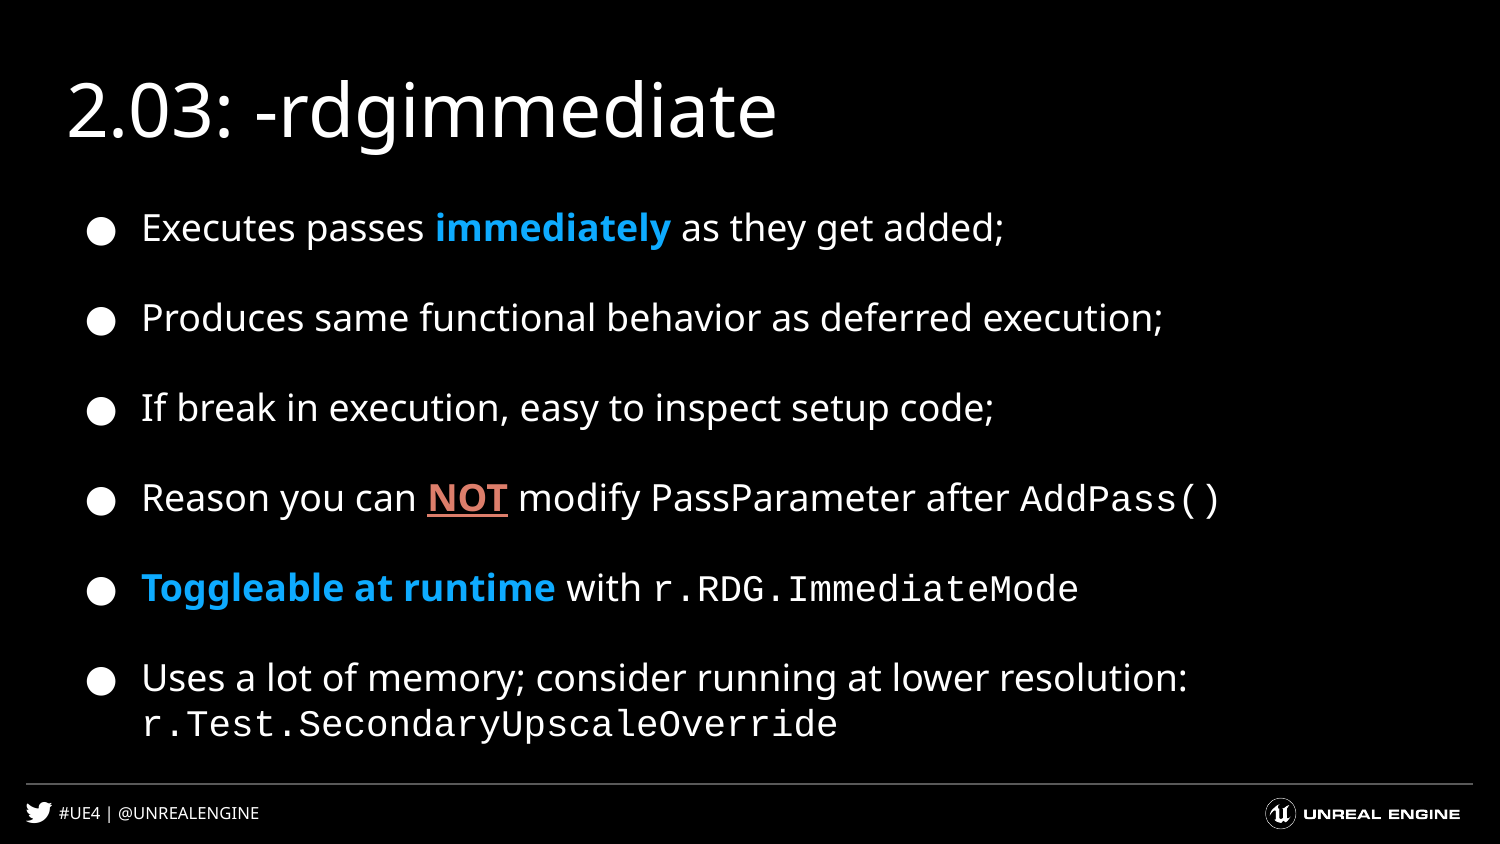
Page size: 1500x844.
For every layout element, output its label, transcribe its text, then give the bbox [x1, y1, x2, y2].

picture [26, 800, 52, 825]
picture [1251, 783, 1474, 844]
list Executes passes immediately as they get added; Produces same functional behavior as deferred execution; If break in execution, easy to inspect setup code; Reason you can NOT modify PassParameter after AddPass() Toggleable at runtime with r.RDG.ImmediateMode Uses a lot of memory; consider running at lower resolution: r.Test.SecondaryUpscaleOverride [51, 189, 1414, 750]
title 2.03: -rdgimmediate [51, 47, 1449, 142]
